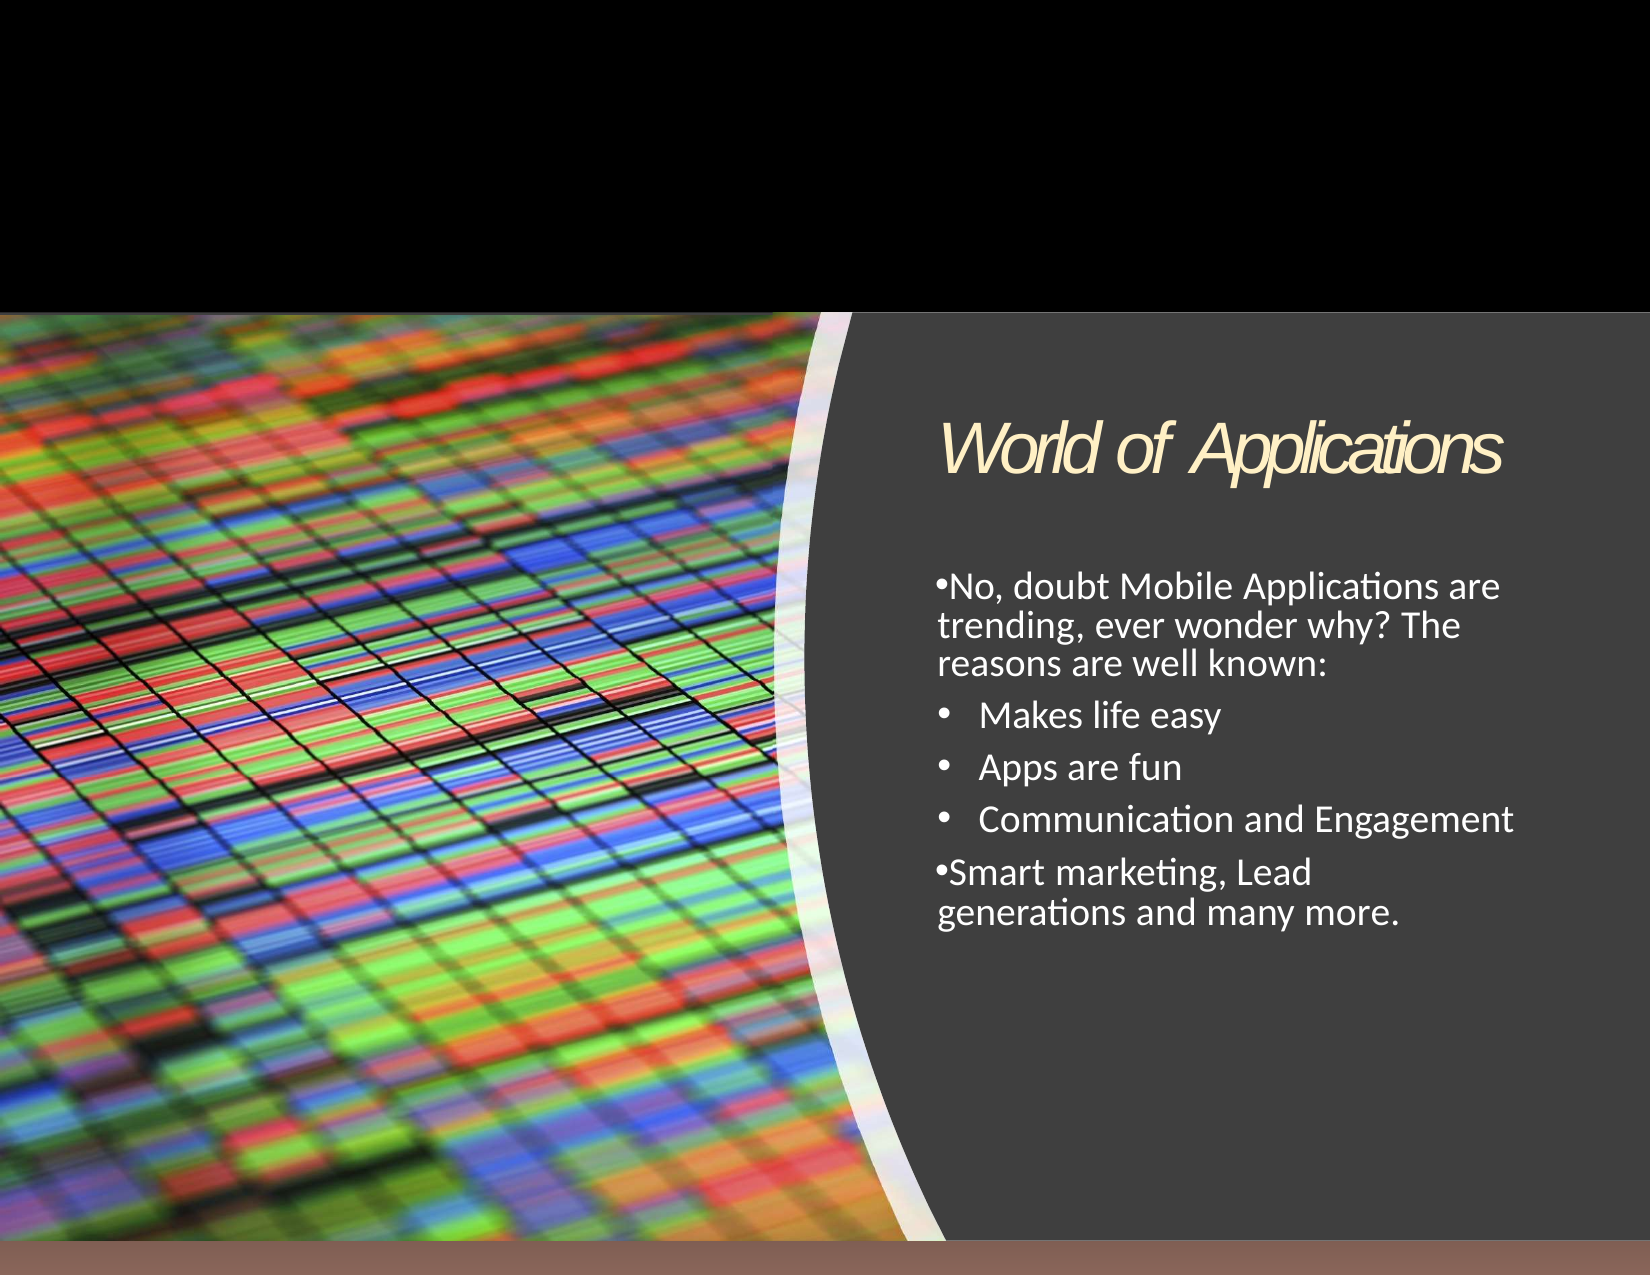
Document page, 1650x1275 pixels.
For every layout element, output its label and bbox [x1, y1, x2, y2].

text_box [0, 311, 1650, 1242]
